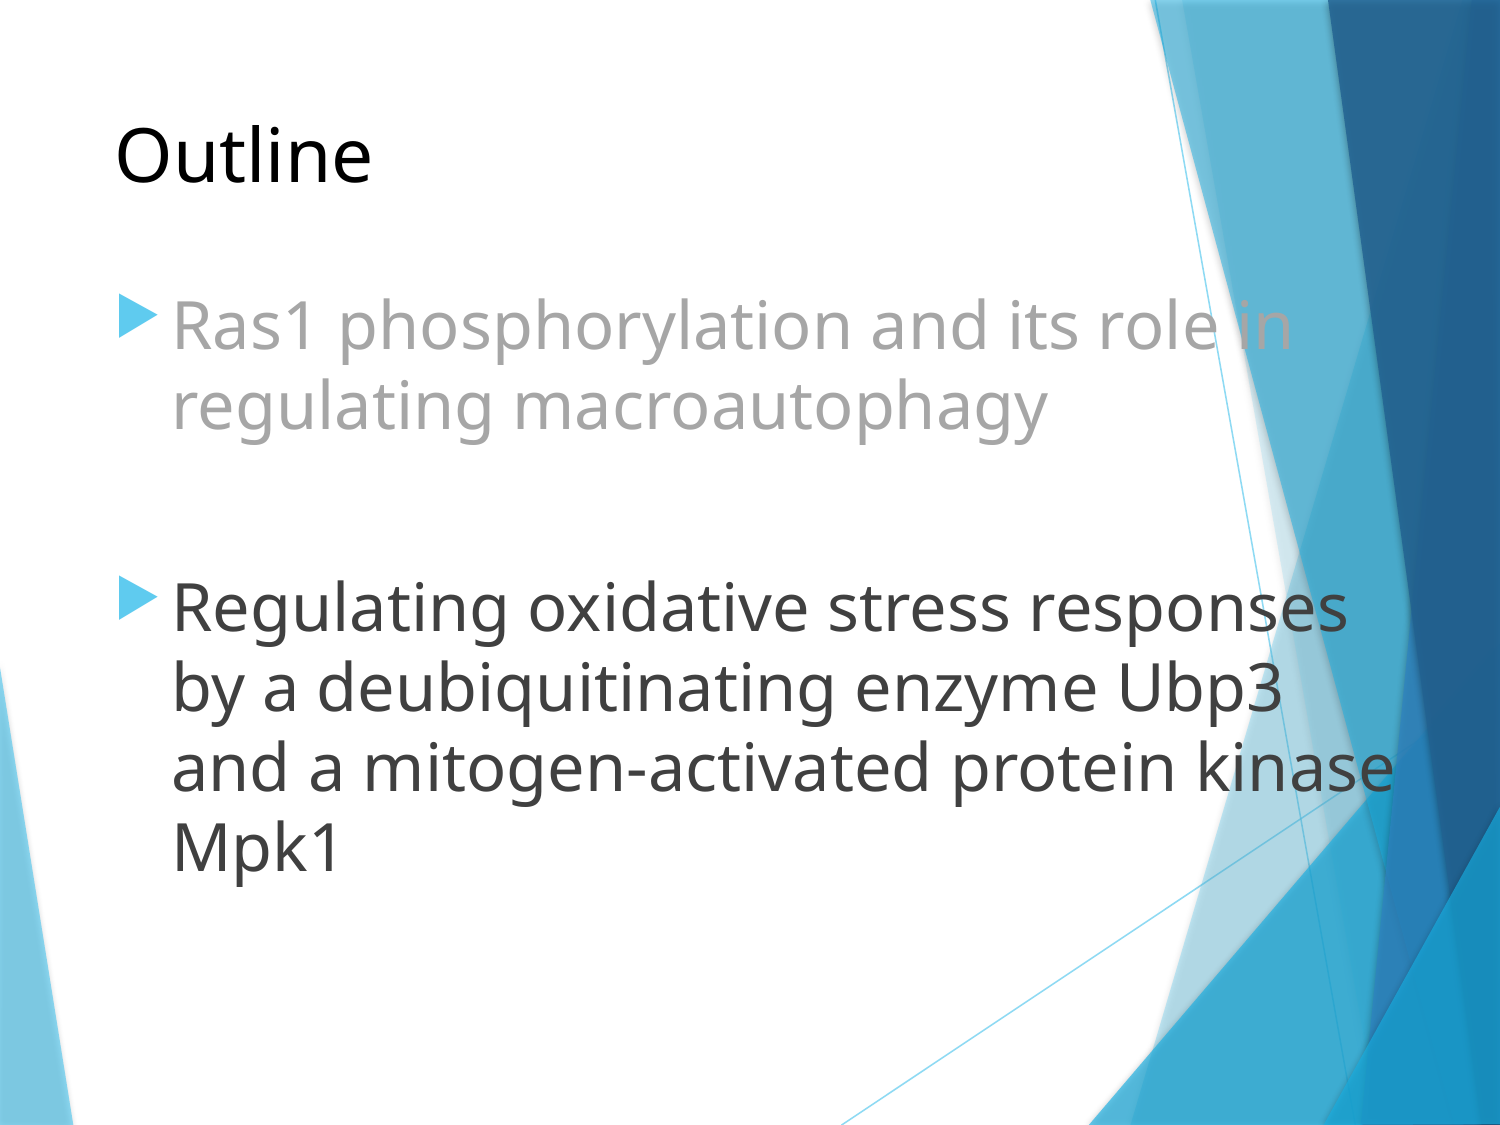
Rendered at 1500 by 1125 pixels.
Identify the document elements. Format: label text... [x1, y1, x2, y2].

title Outline [99, 99, 1142, 275]
list Ras1 phosphorylation and its role in regulating macroautophagy Regulating oxidative stress responses by a deubiquitinating enzyme Ubp3 and a mitogen-activated protein kinase Mpk1 [99, 275, 1425, 912]
